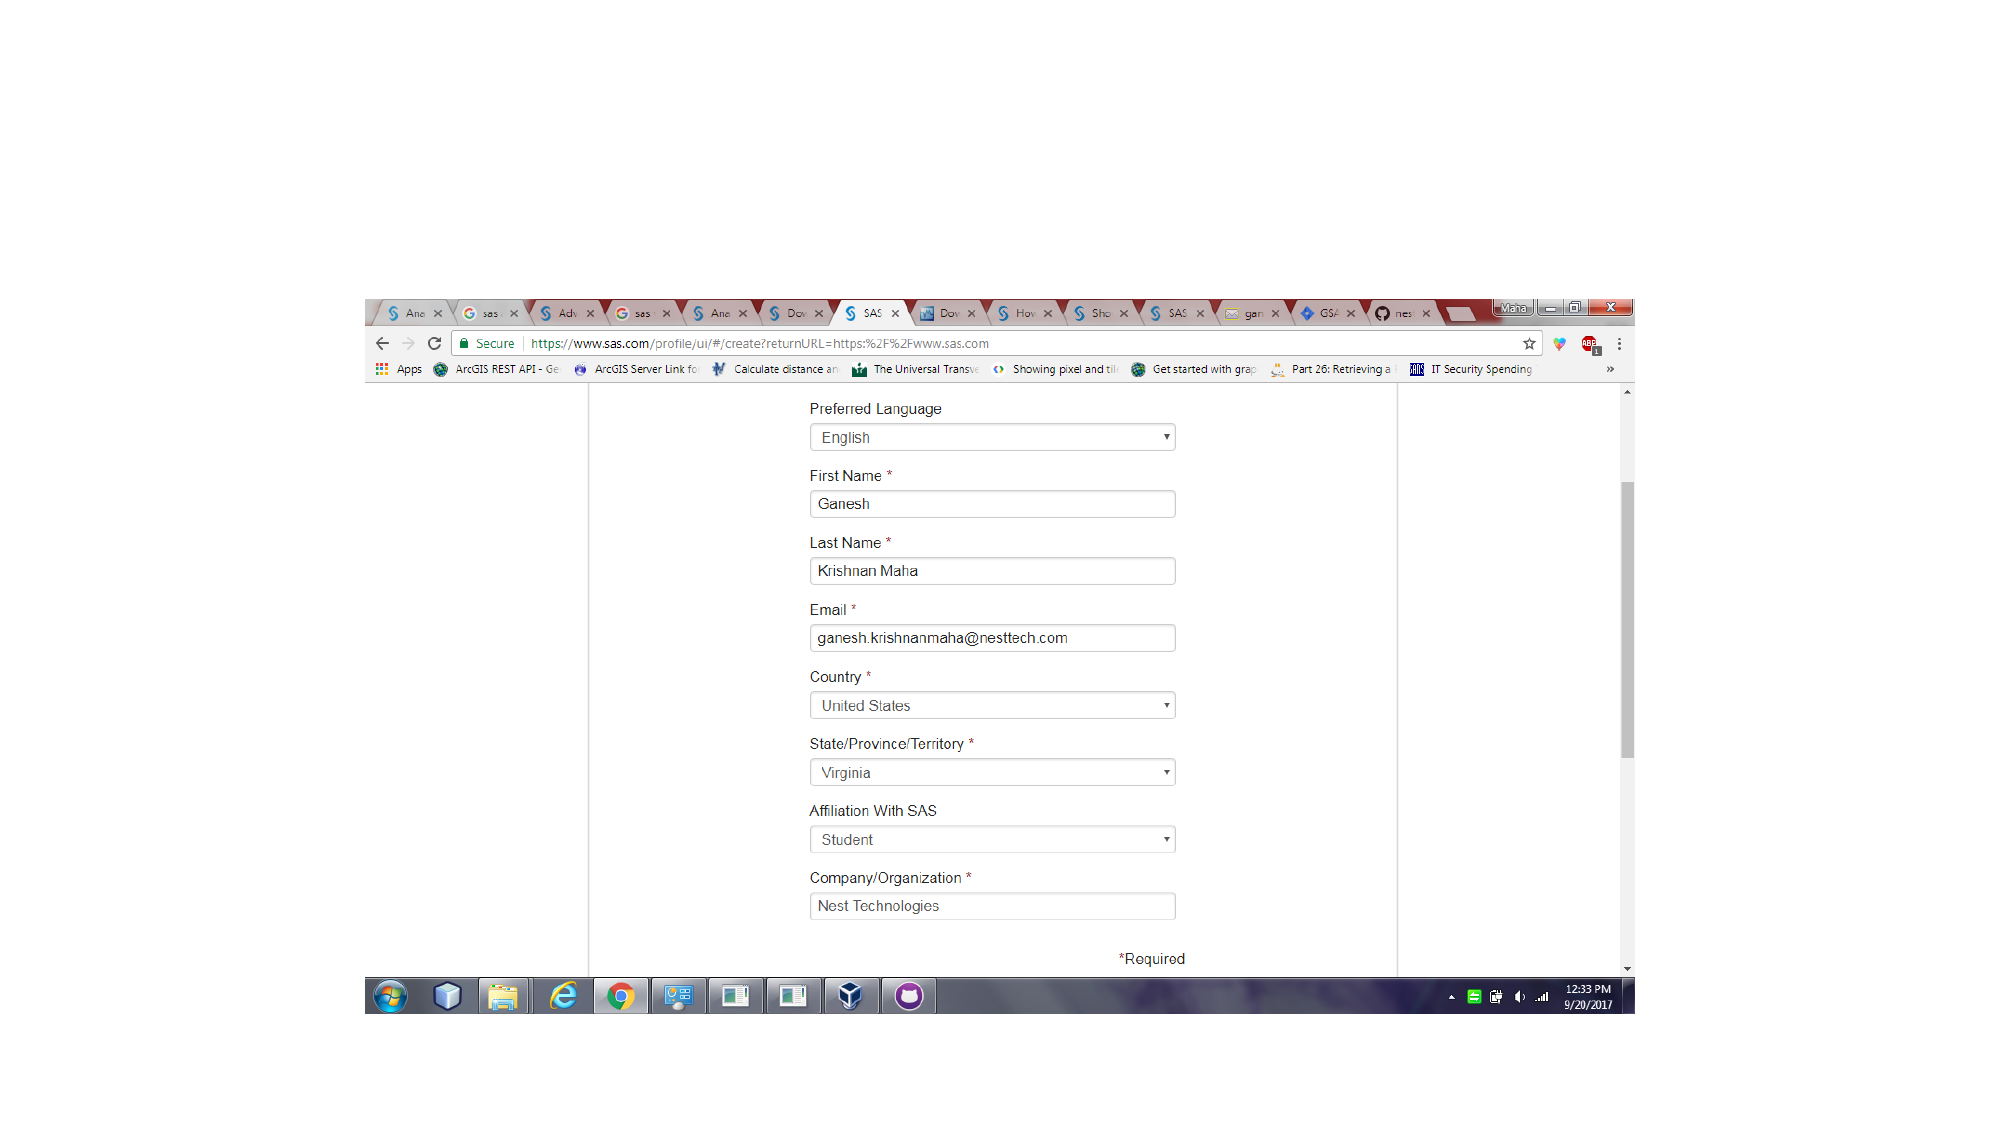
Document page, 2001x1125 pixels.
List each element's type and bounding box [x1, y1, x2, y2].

list [365, 299, 1635, 1014]
